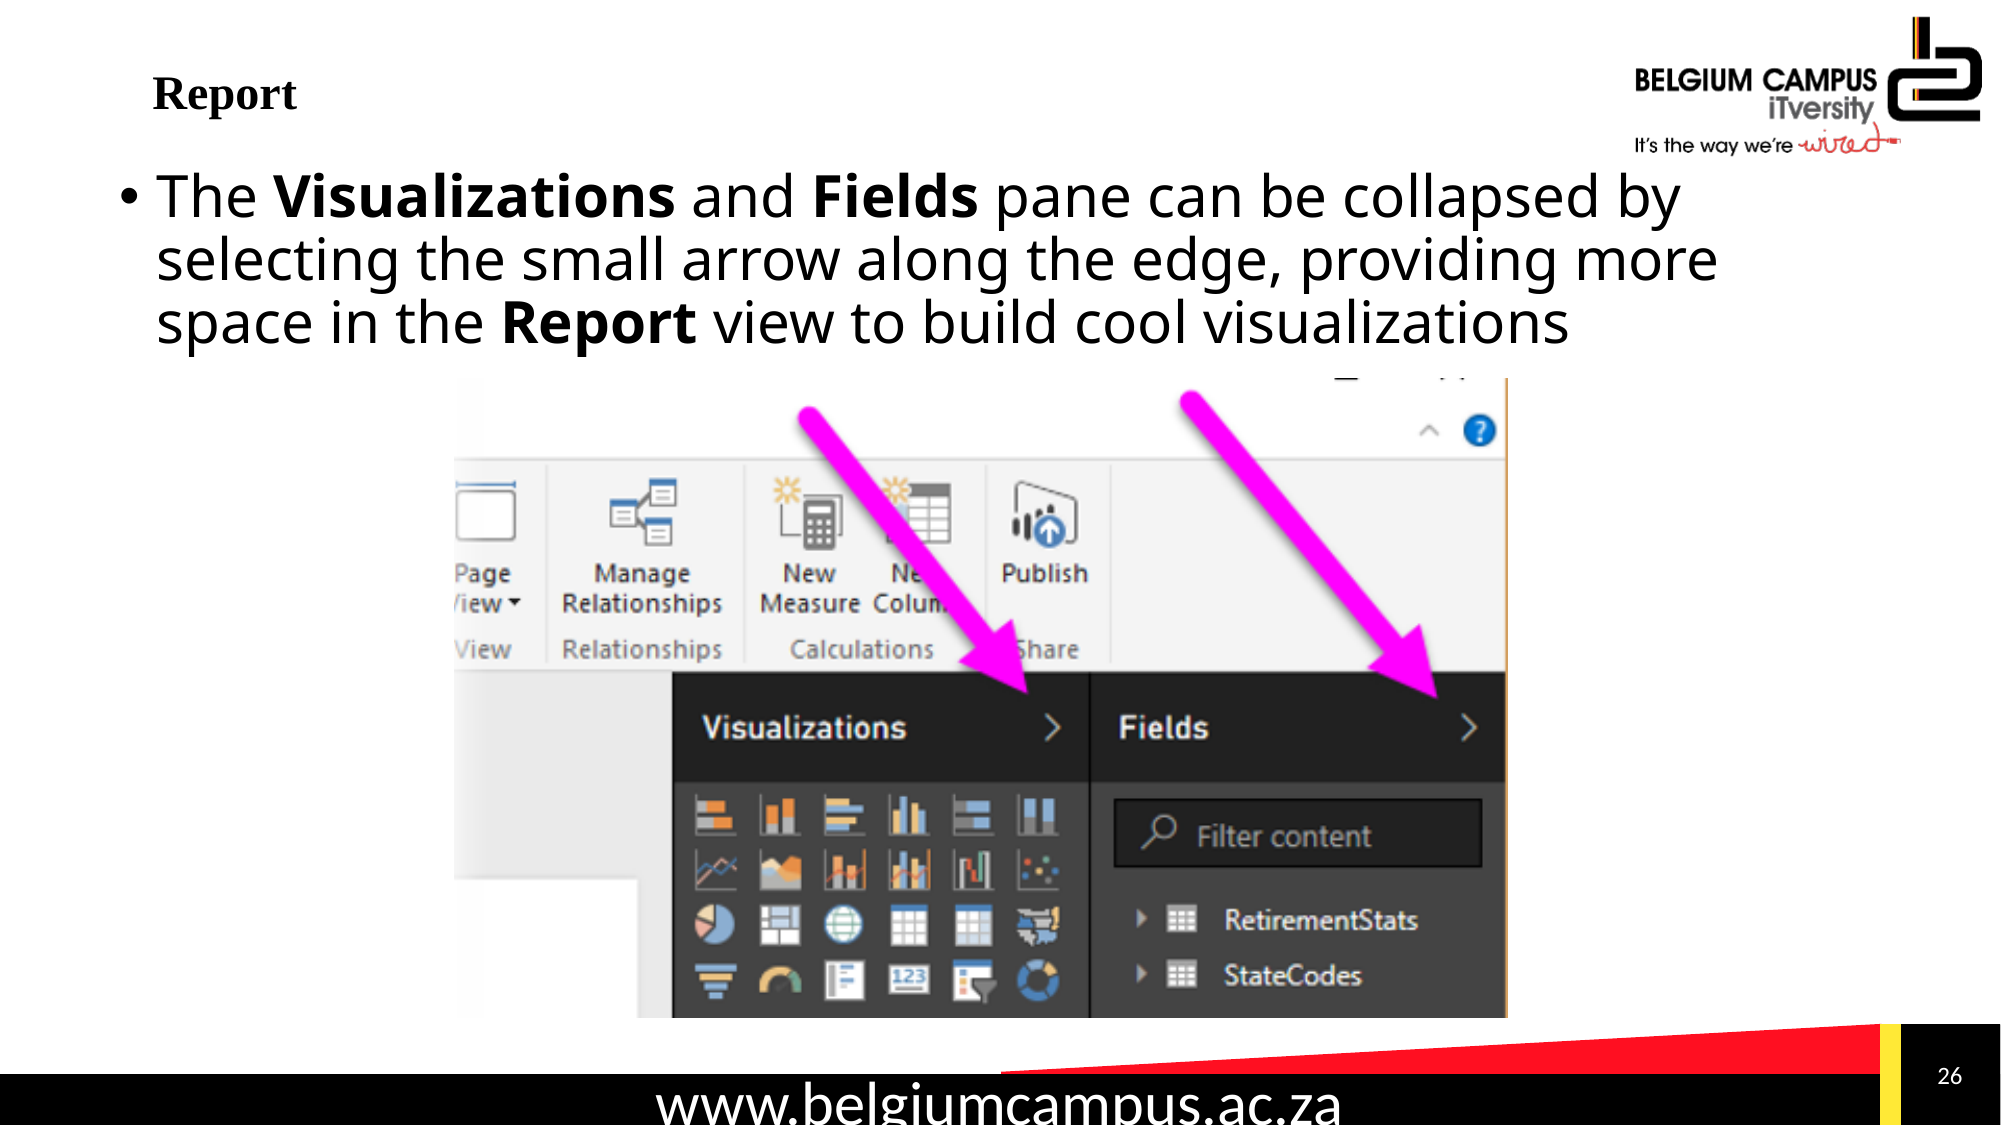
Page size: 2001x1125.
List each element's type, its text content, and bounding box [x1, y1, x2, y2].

title Report [137, 59, 1863, 128]
picture [1631, 0, 1986, 198]
picture [454, 378, 1508, 1018]
list The Visualizations and Fields pane can be collapsed by selecting the small arrow along the edge, providing more space in the Report view to build cool visualizations [104, 160, 1830, 874]
